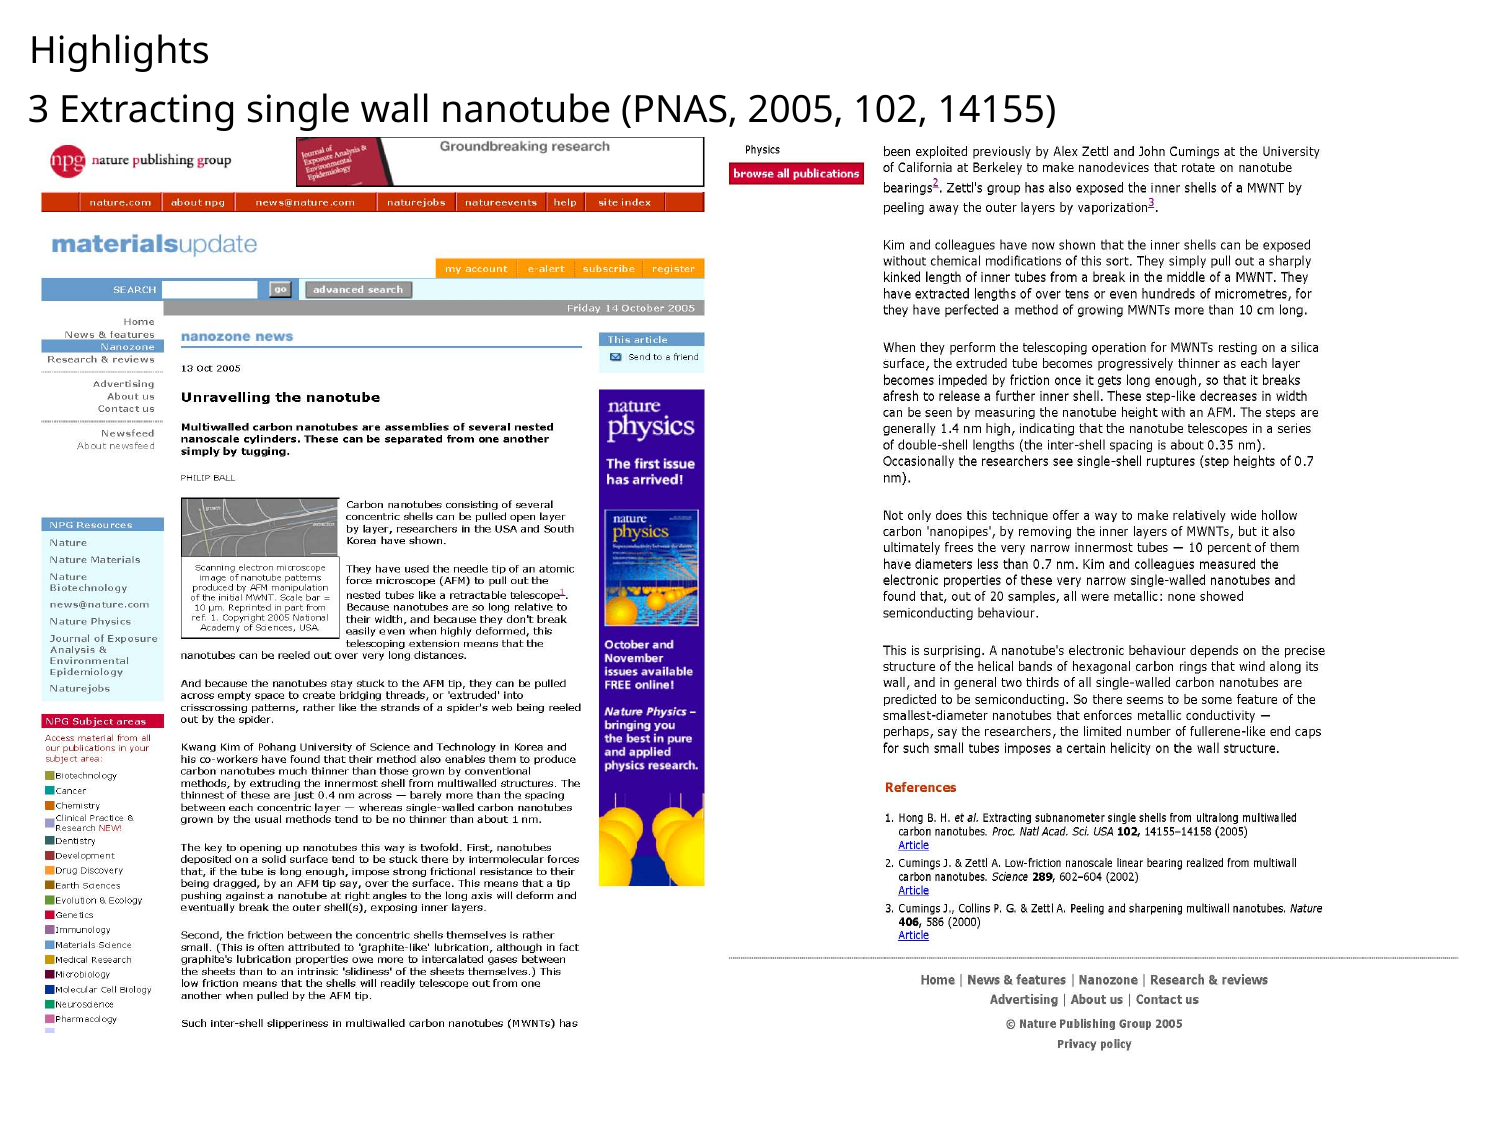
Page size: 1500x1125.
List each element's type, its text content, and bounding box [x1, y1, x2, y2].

text_box 3 Extracting single wall nanotube (PNAS, 2005, 102, 14155) [13, 78, 1072, 138]
picture [726, 136, 1459, 1059]
picture [17, 136, 715, 1034]
text_box Highlights [14, 19, 225, 78]
